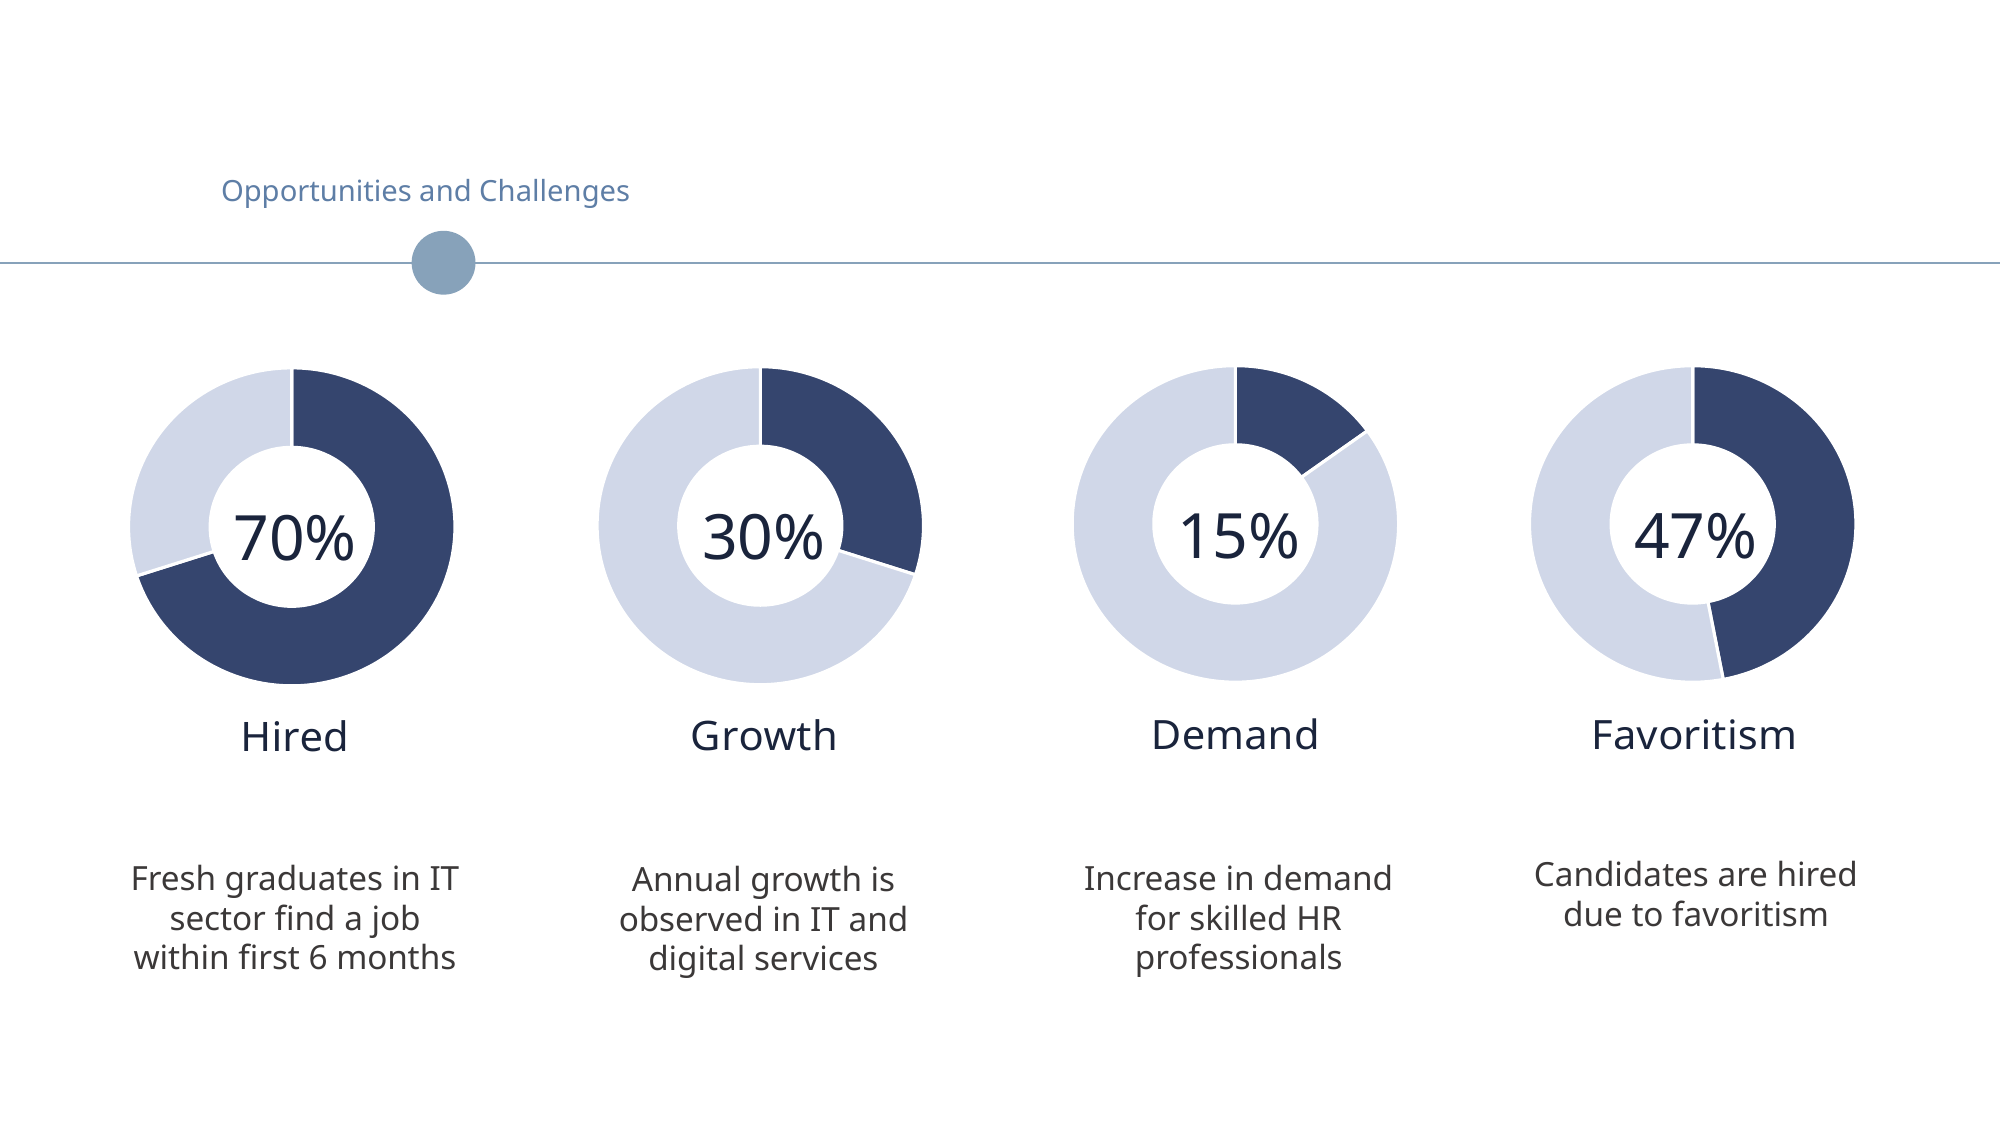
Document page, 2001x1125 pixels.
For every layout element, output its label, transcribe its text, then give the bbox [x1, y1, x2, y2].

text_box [0, 329, 449, 992]
text_box [410, 263, 477, 296]
text_box Opportunities and Challenges [206, 161, 679, 218]
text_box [1381, 327, 2000, 969]
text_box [449, 327, 1079, 993]
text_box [924, 327, 1554, 992]
text_box [410, 229, 477, 262]
